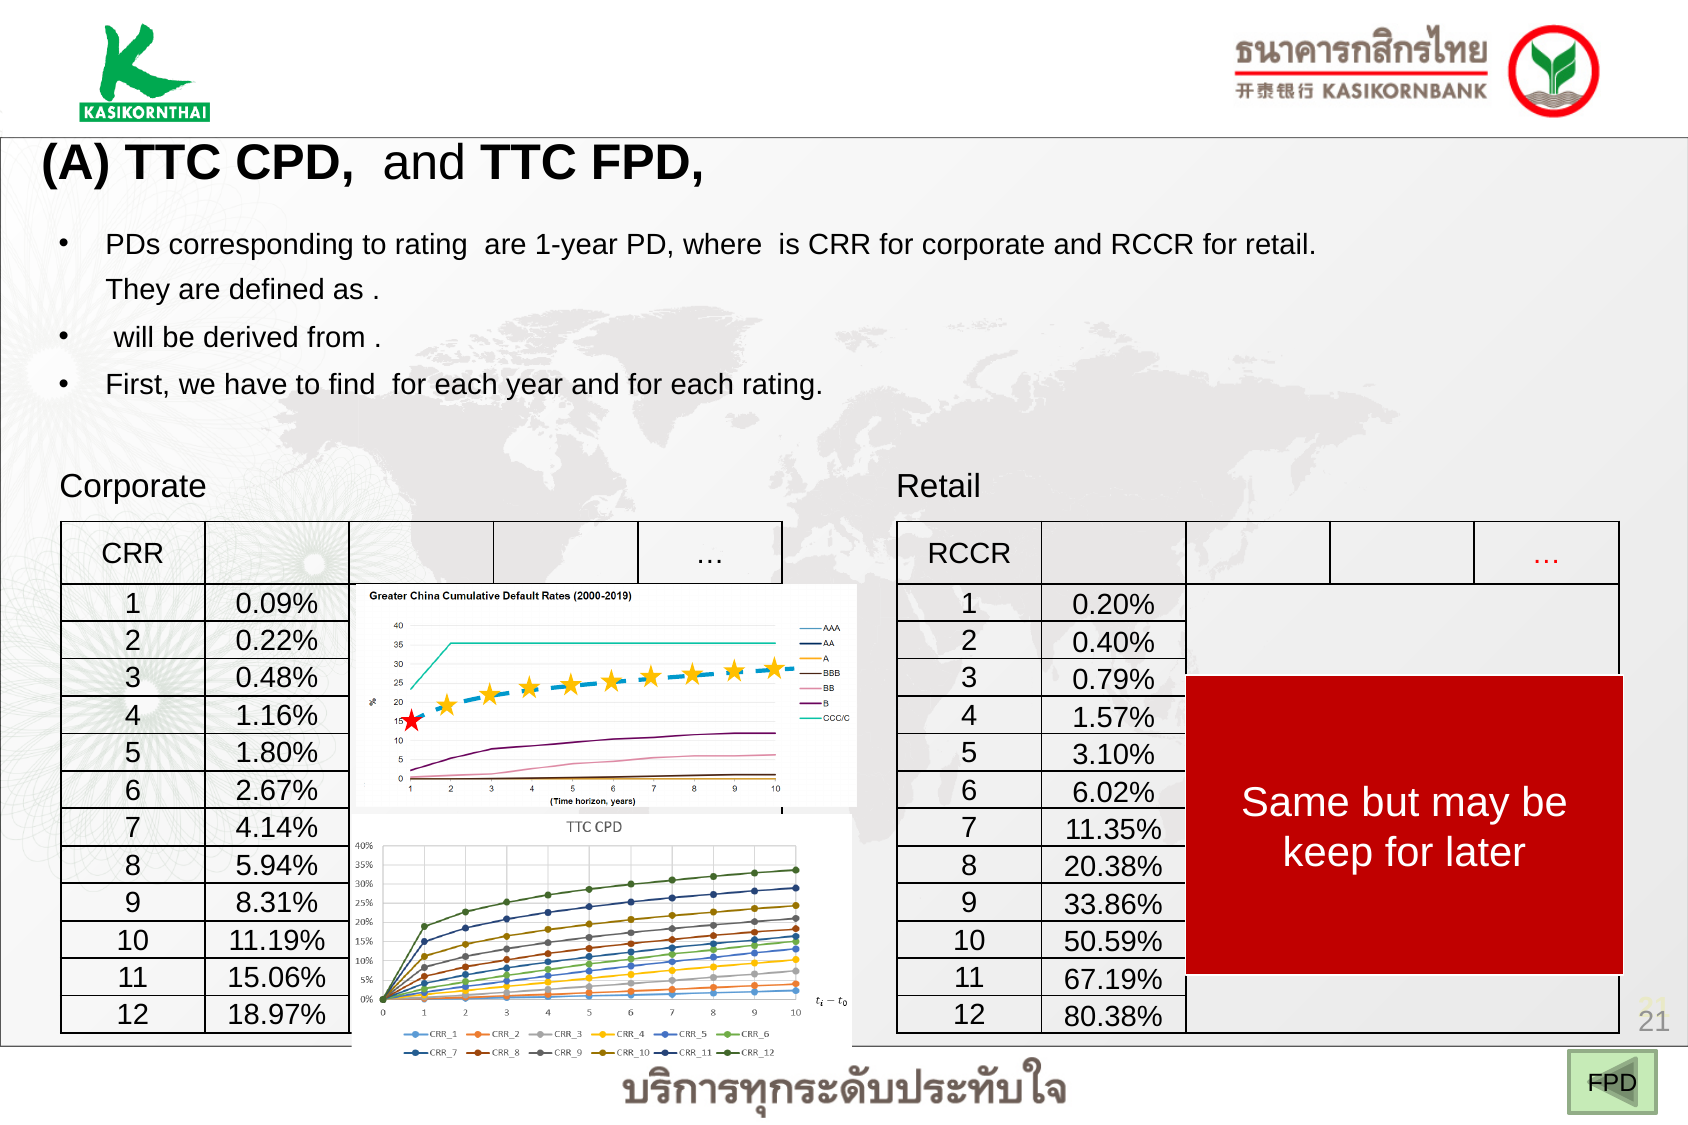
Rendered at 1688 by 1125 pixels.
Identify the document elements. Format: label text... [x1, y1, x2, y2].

text_box FPD [1567, 1049, 1658, 1115]
picture [79, 23, 210, 122]
picture [0, 813, 1688, 1125]
text_box Corporate [44, 456, 233, 512]
text_box Retail [881, 456, 1069, 512]
text_box Same but may be keep for later [1183, 673, 1626, 977]
picture [1233, 23, 1601, 120]
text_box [356, 584, 857, 807]
